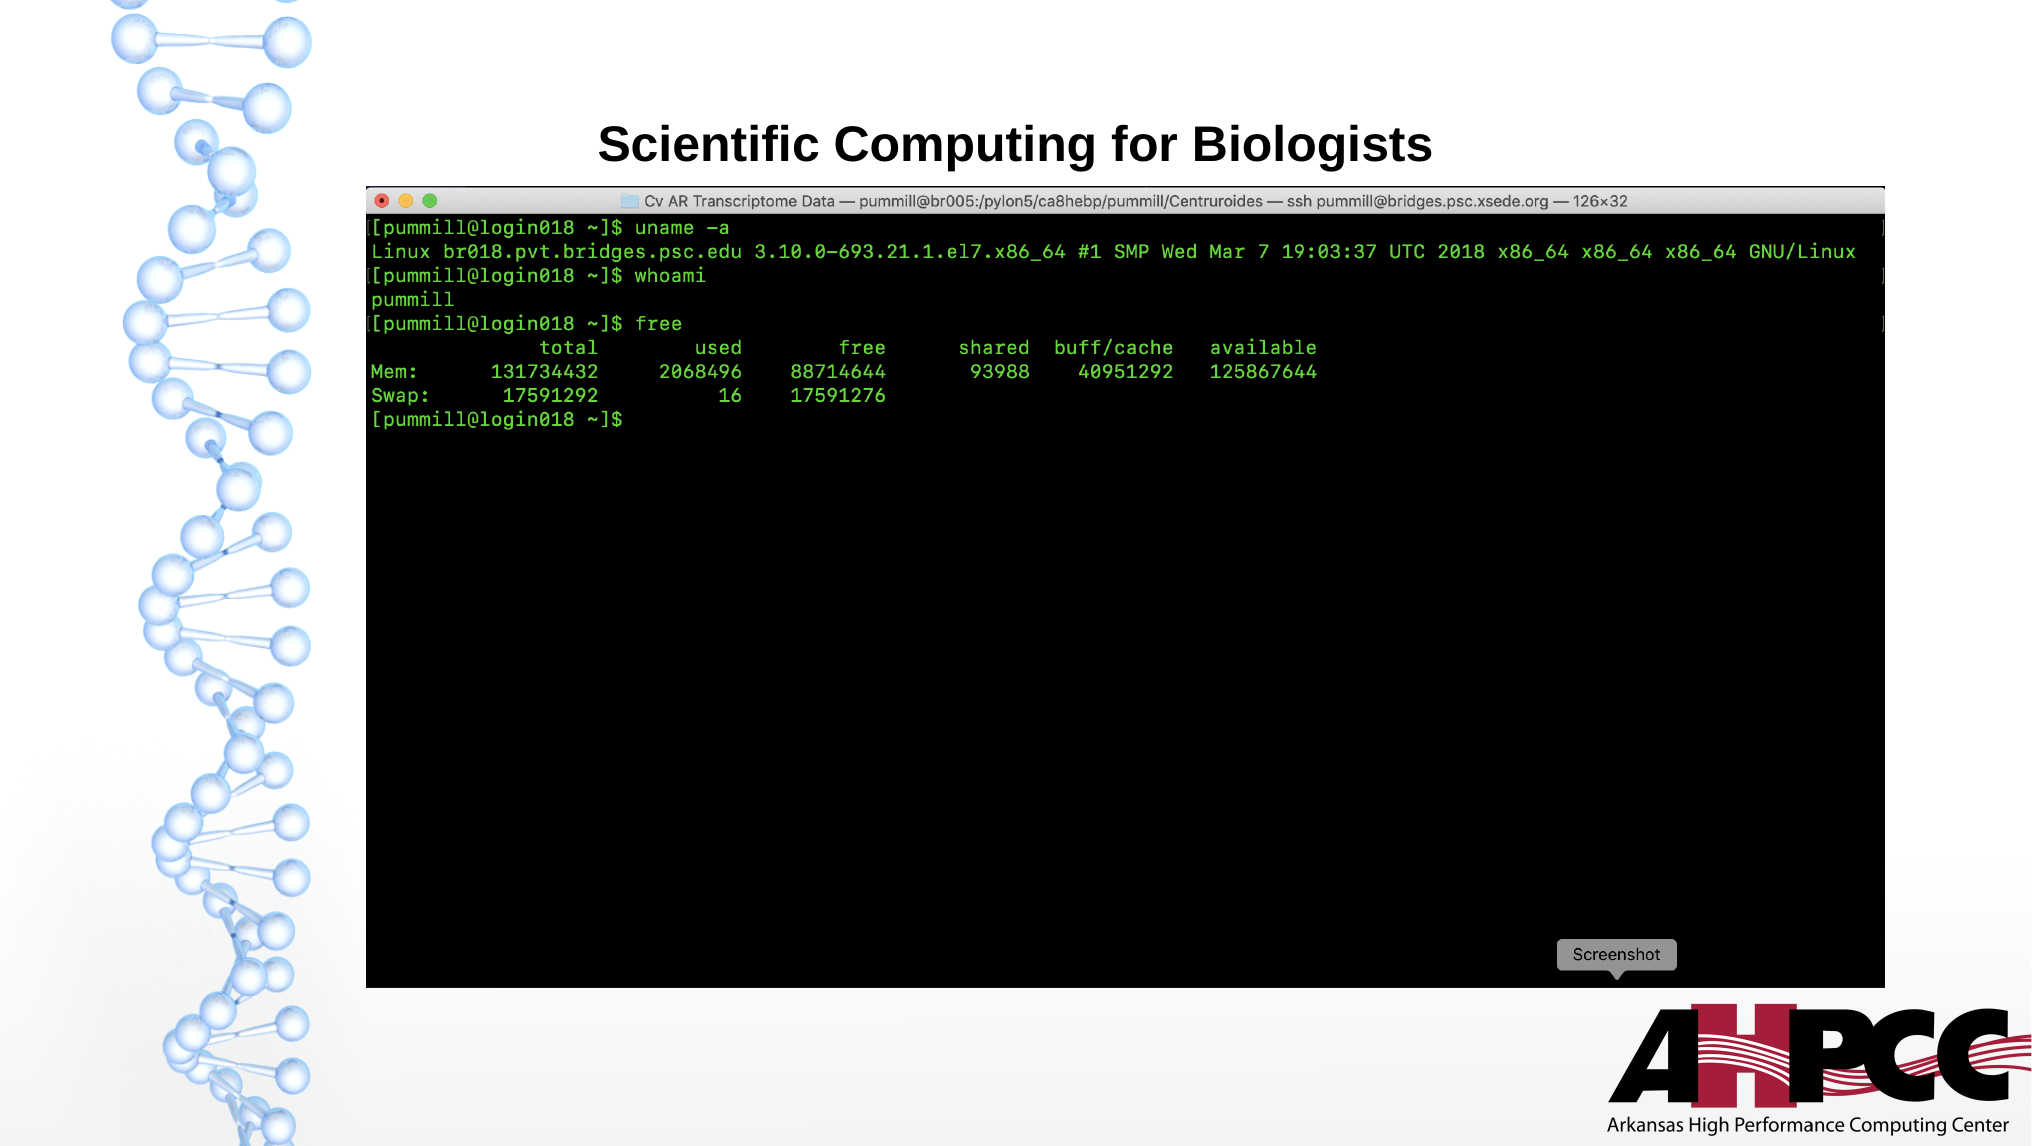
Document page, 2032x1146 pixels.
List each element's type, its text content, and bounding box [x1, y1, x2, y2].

text_box [1816, 45, 1893, 237]
text_box Scientific Computing for Biologists [216, 45, 1816, 237]
picture [0, 0, 2032, 1146]
